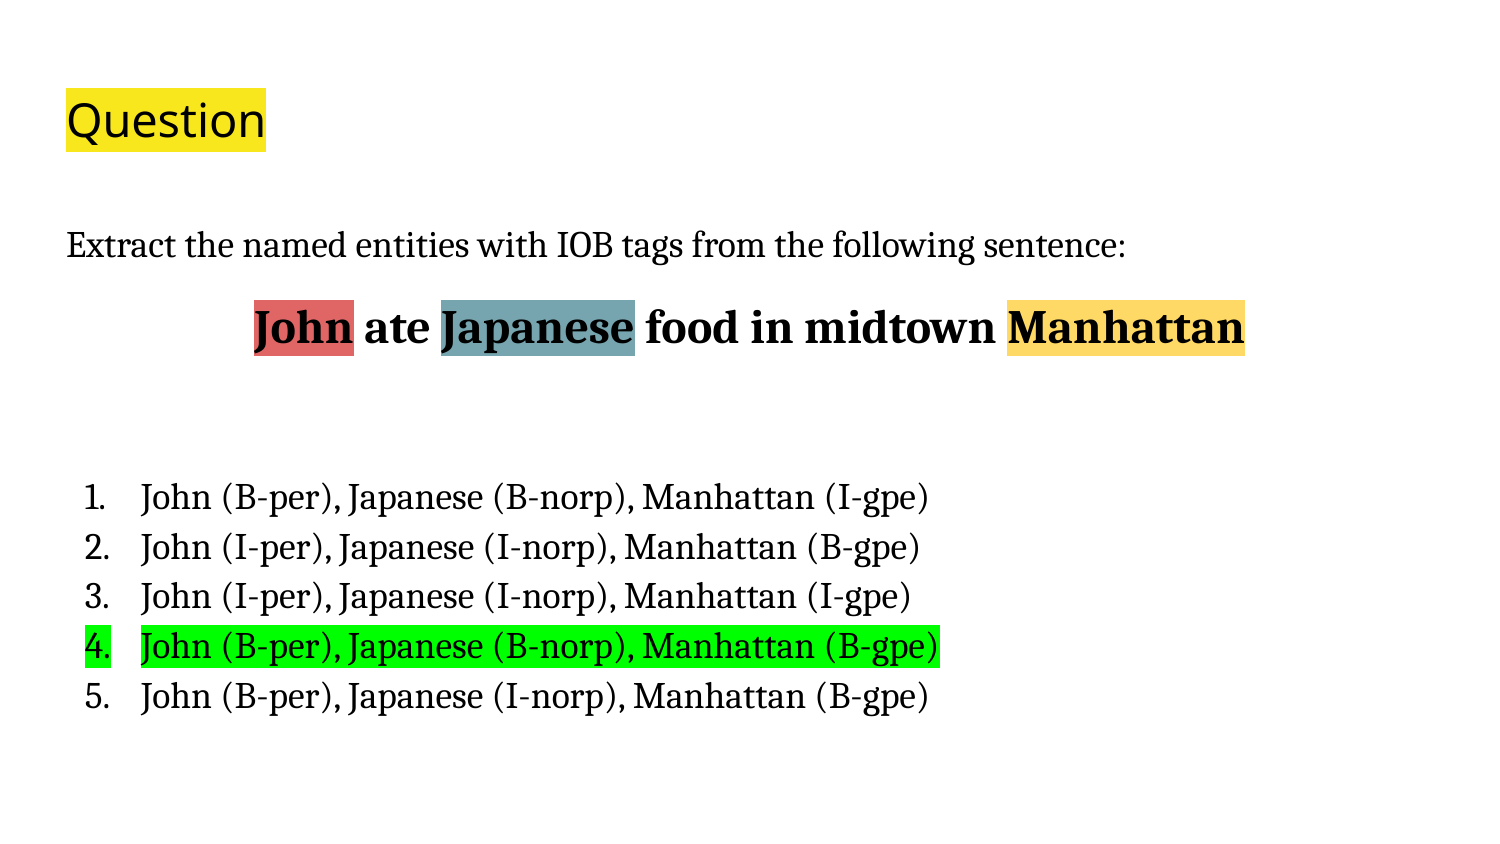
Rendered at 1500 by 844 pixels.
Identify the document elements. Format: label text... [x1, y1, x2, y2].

list Extract the named entities with IOB tags from the following sentence: John ate Japanese food in midtown Manhattan John (B-per), Japanese (B-norp), Manhattan (I-gpe) John (I-per), Japanese (I-norp), Manhattan (B-gpe) John (I-per), Japanese (I-norp), Manhattan (I-gpe) John (B-per), Japanese (B-norp), Manhattan (B-gpe) John (B-per), Japanese (I-norp), Manhattan (B-gpe) [51, 202, 1449, 750]
title Question [51, 72, 1449, 167]
